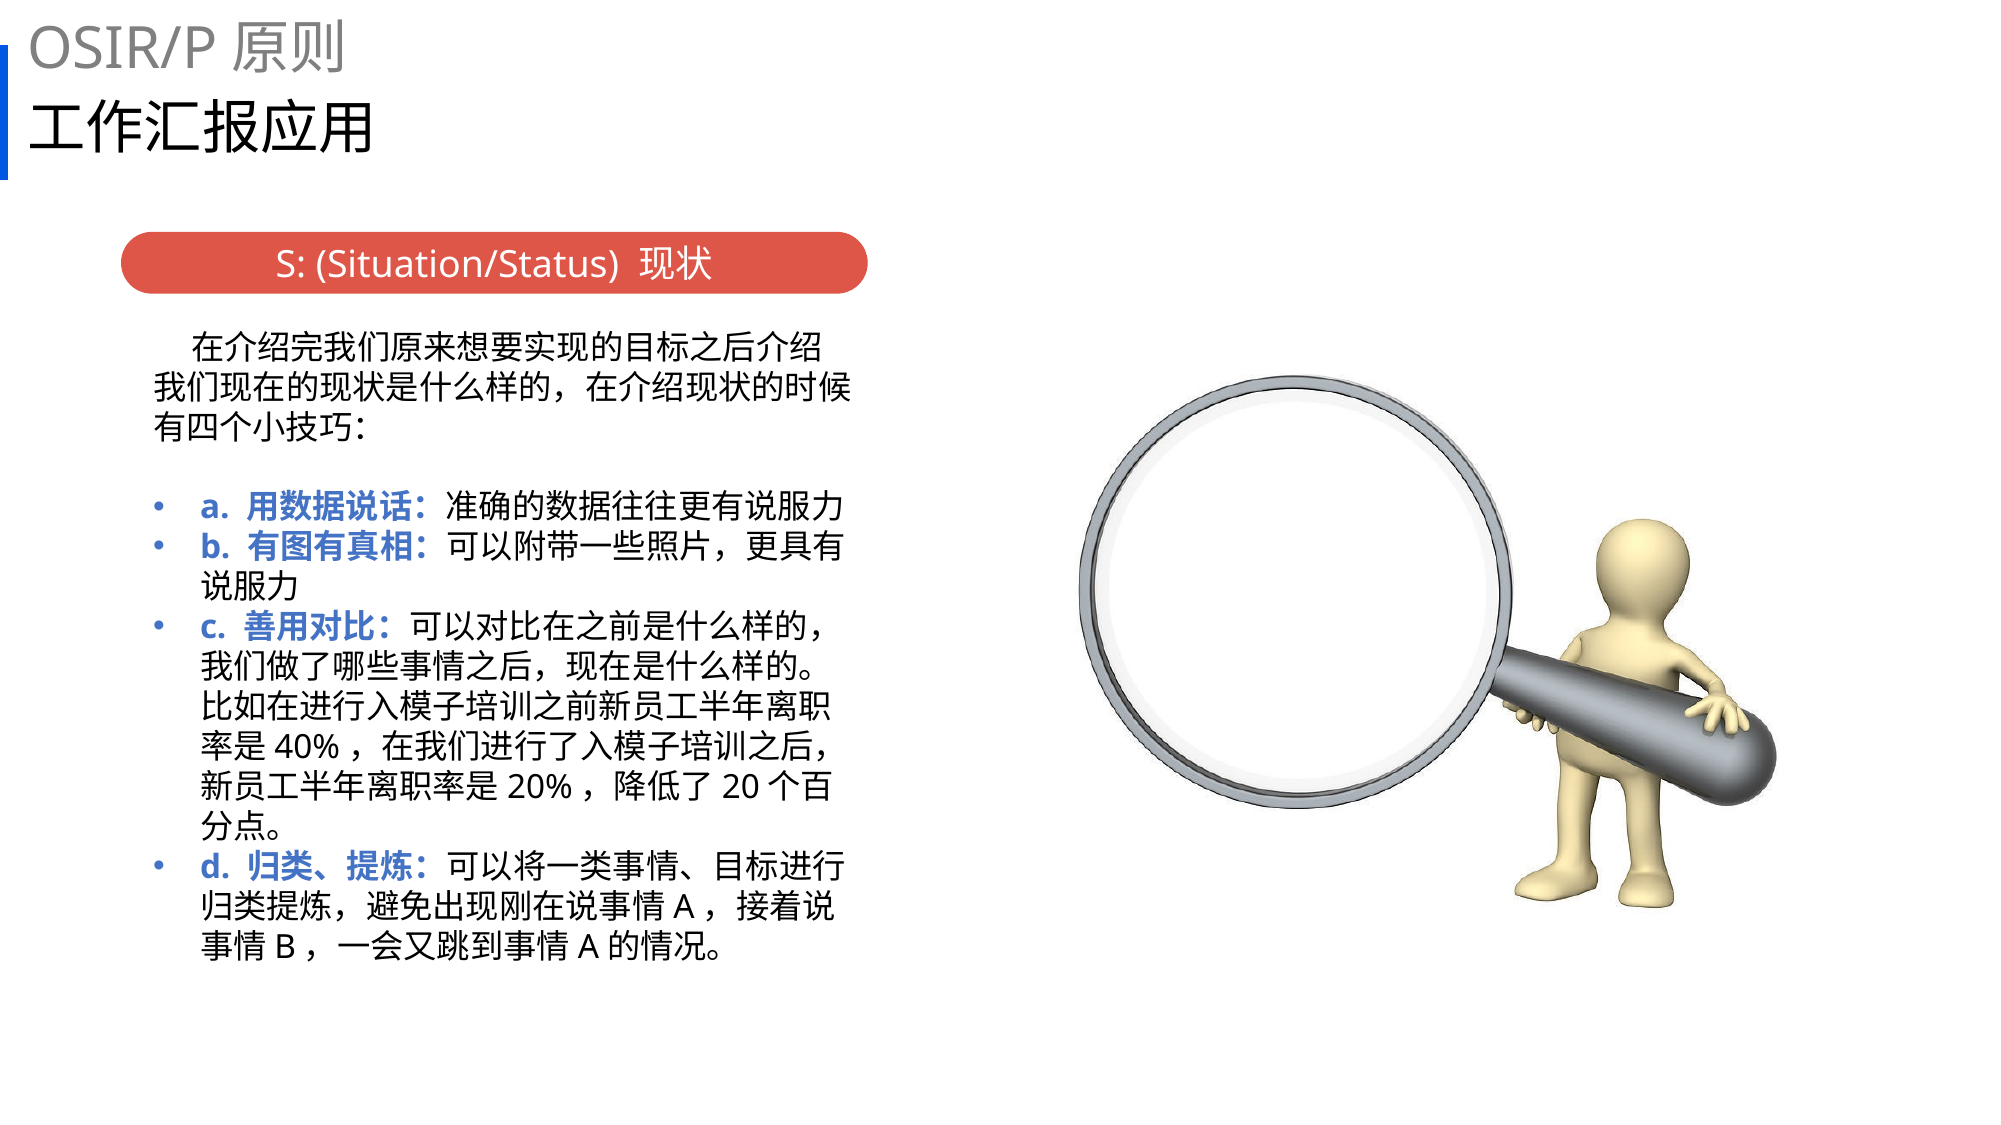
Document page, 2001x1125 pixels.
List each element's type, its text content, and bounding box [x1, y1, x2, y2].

text_box OSIR/P原则 [12, 0, 1738, 99]
title 工作汇报应用 [12, 99, 1738, 179]
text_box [120, 231, 868, 294]
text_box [986, 292, 1861, 948]
text_box 在介绍完我们原来想要实现的目标之后介绍我们现在的现状是什么样的，在介绍现状的时候有四个小技巧： a. 用数据说话：准确的数据往往更有说服力 b. 有图有真相：可以附带一些照片，更具有说服力 c. 善用对比：可以对比在之前是什么样的，我们做了哪些事情之后，现在是什么样的。比如在进行入模子培训之前新员工半年离职率是40%，在我们进行了入模子培训之后，新员工半年离职率是20%，降低了20个百分点。 d. 归类、提炼：可以将一类事情、目标进行归类提炼，避免出现刚在说事情A，接着说事情B，一会又跳到事情A的情况。 [138, 318, 868, 973]
